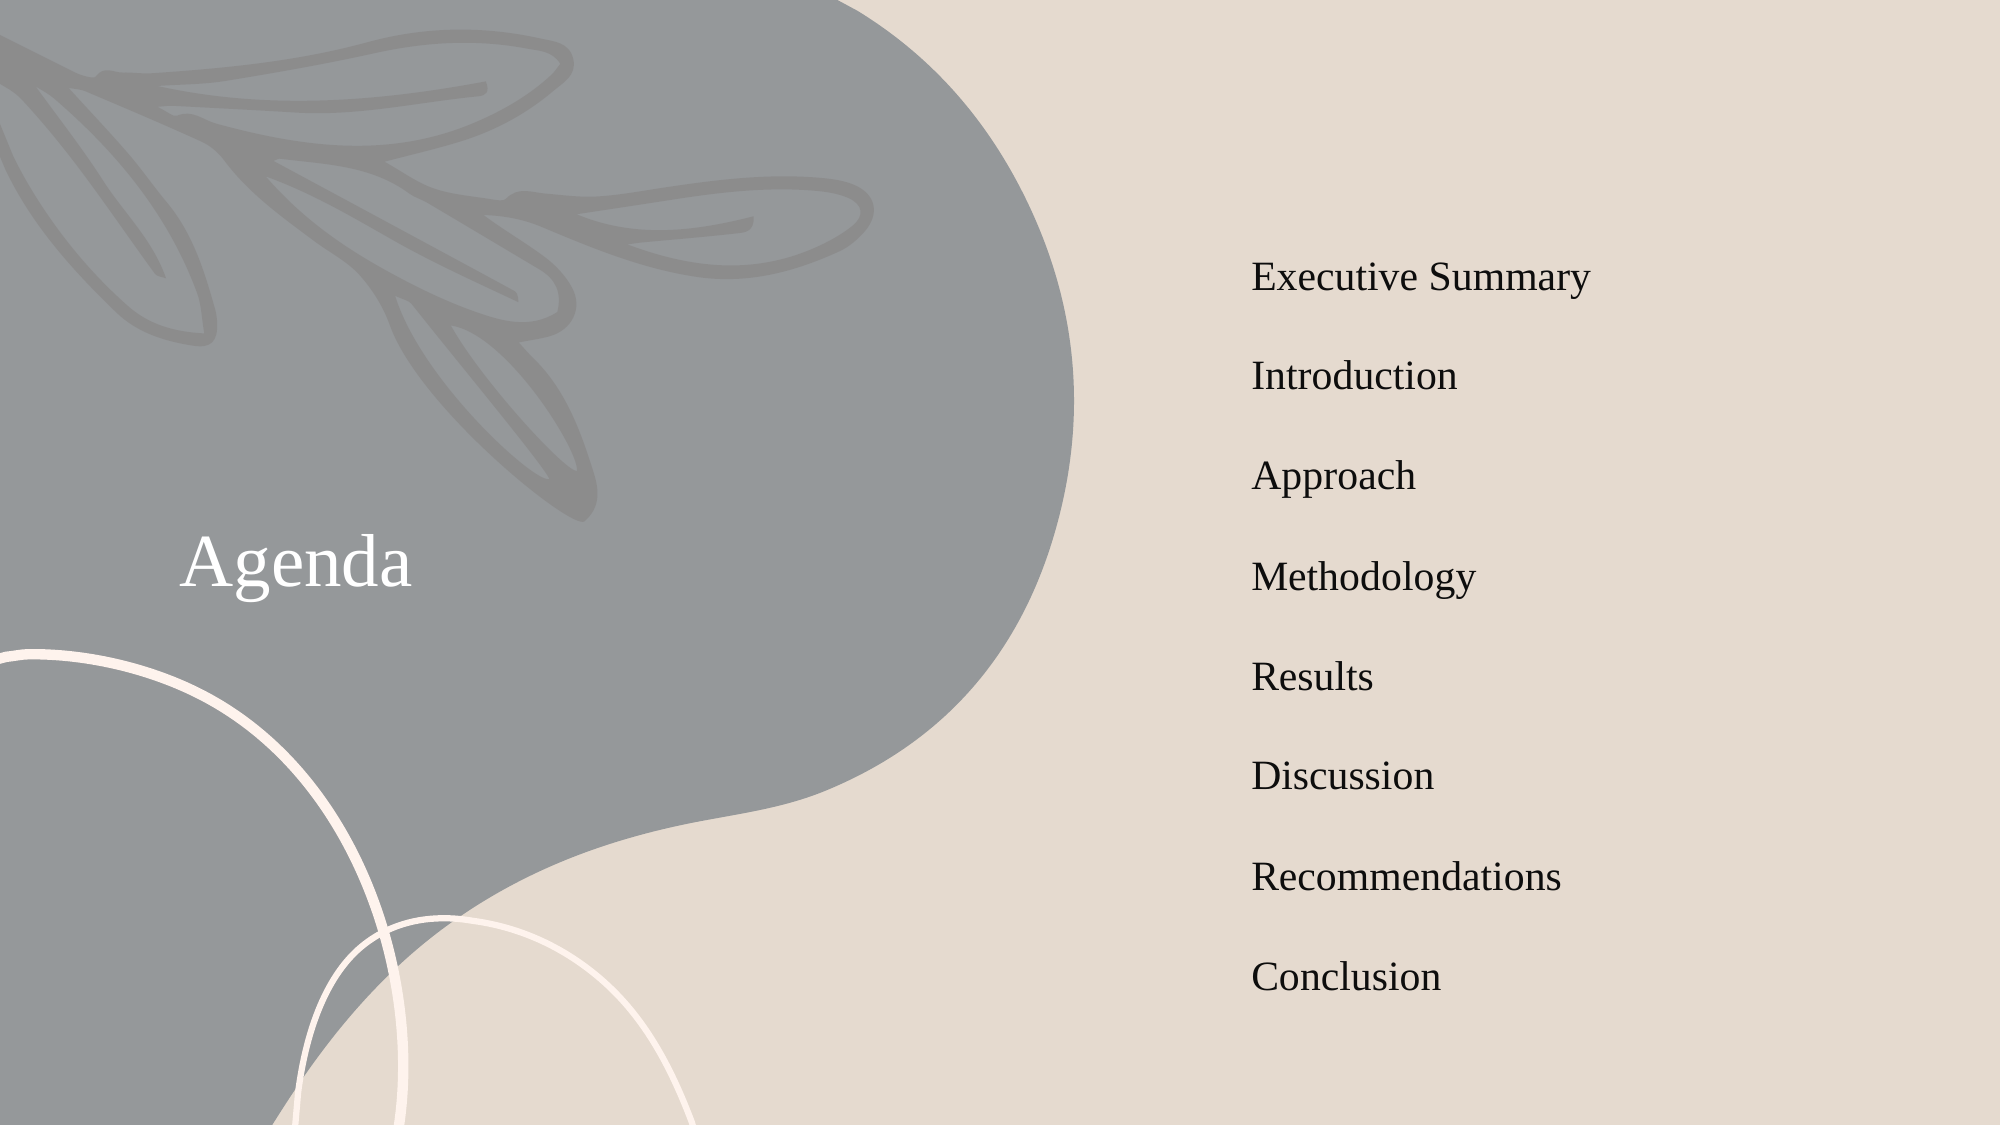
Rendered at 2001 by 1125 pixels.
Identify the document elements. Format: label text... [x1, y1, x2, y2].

text_box Executive Summary Introduction Approach Methodology Results Discussion Recommendations Conclusion [1236, 240, 1948, 1006]
title Agenda [164, 149, 1090, 975]
